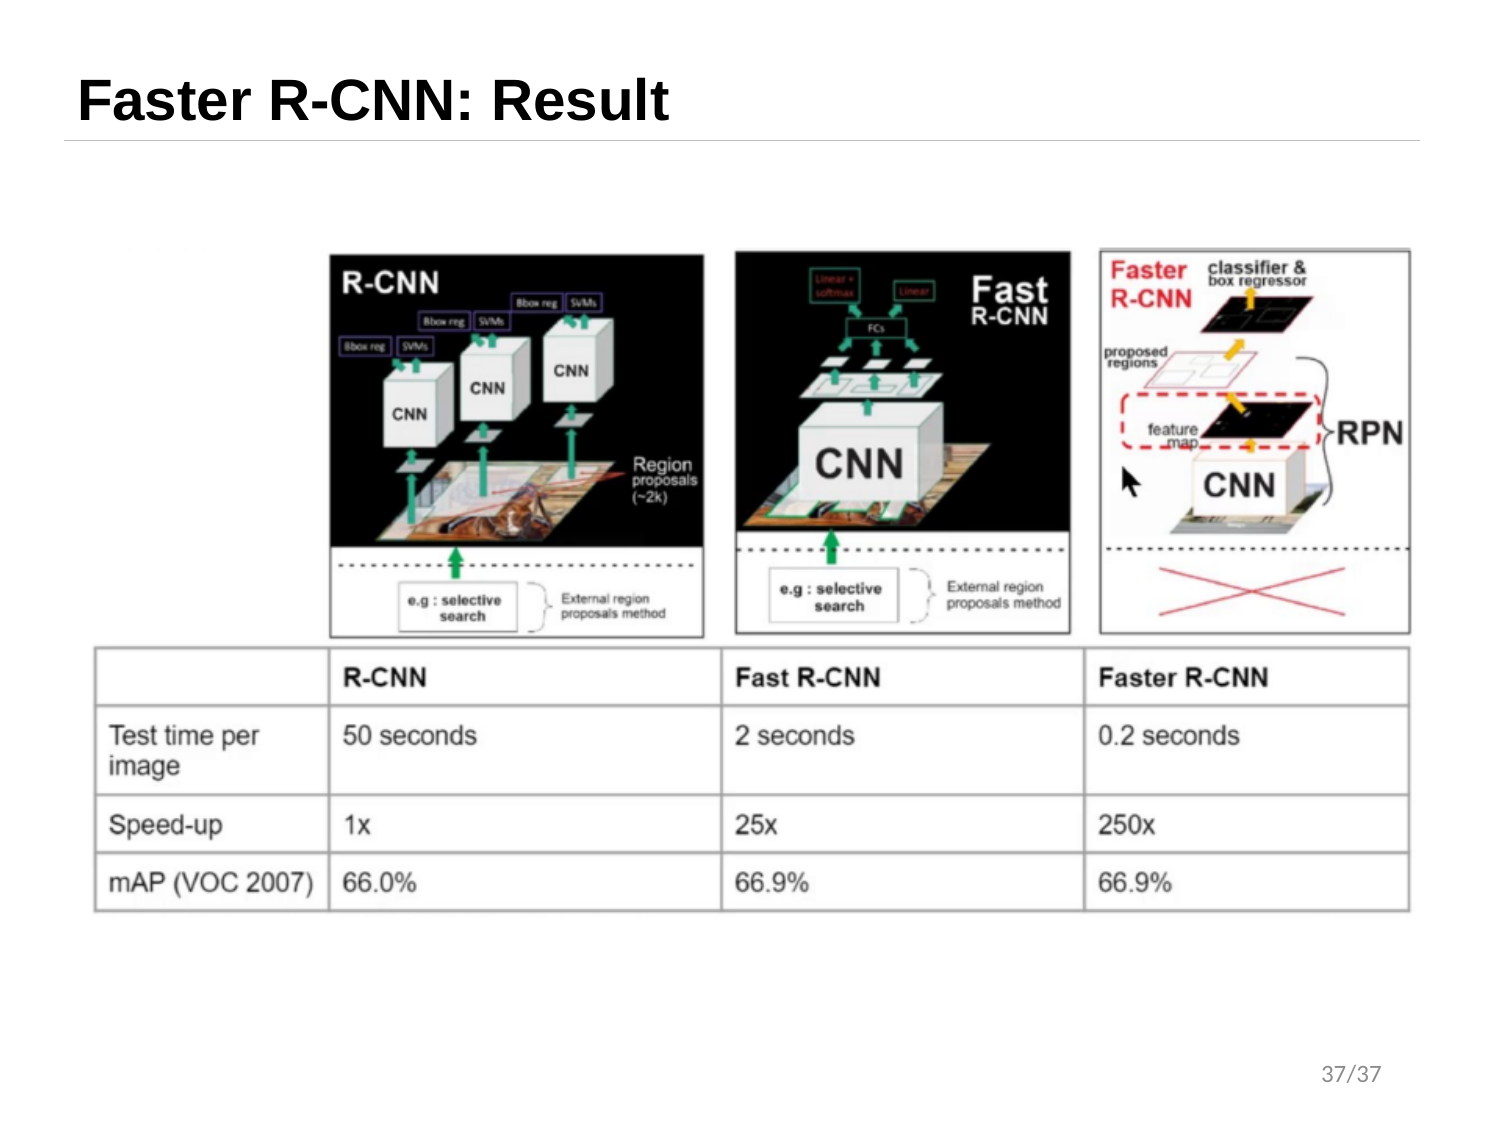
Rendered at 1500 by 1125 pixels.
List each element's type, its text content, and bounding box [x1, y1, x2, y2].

slide_number 37 [1059, 1042, 1397, 1103]
text_box Faster R-CNN: Result [62, 54, 685, 140]
picture [65, 226, 1421, 928]
